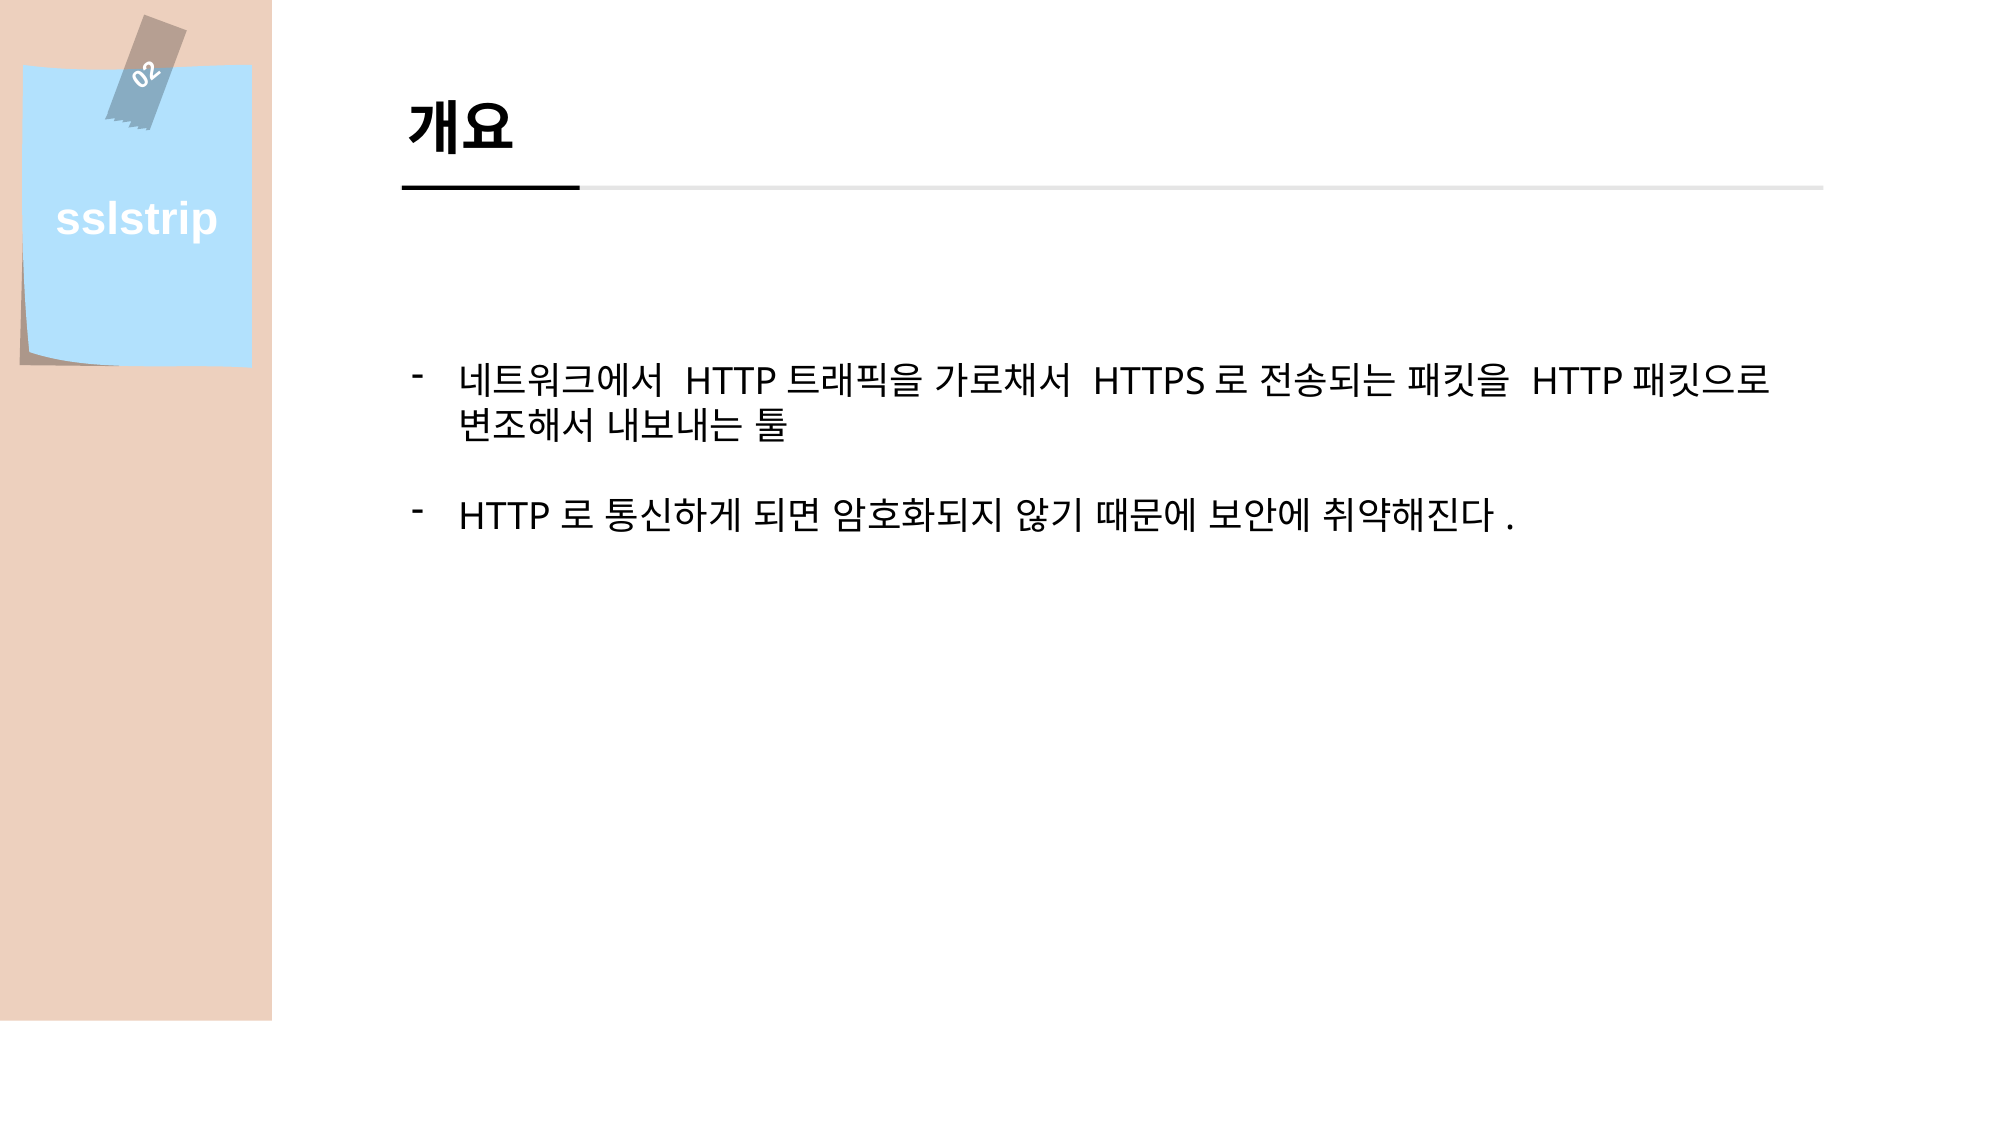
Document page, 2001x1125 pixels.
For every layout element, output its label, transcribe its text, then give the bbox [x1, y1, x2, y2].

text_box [19, 27, 252, 368]
text_box 네트워크에서 HTTP트래픽을 가로채서 HTTPS로 전송되는 패킷을 HTTP패킷으로 변조해서 내보내는 툴 HTTP로 통신하게 되면 암호화되지 않기 때문에 보안에 취약해진다. [405, 350, 1874, 737]
text_box [0, 0, 273, 1022]
text_box 개요 [393, 49, 1108, 169]
